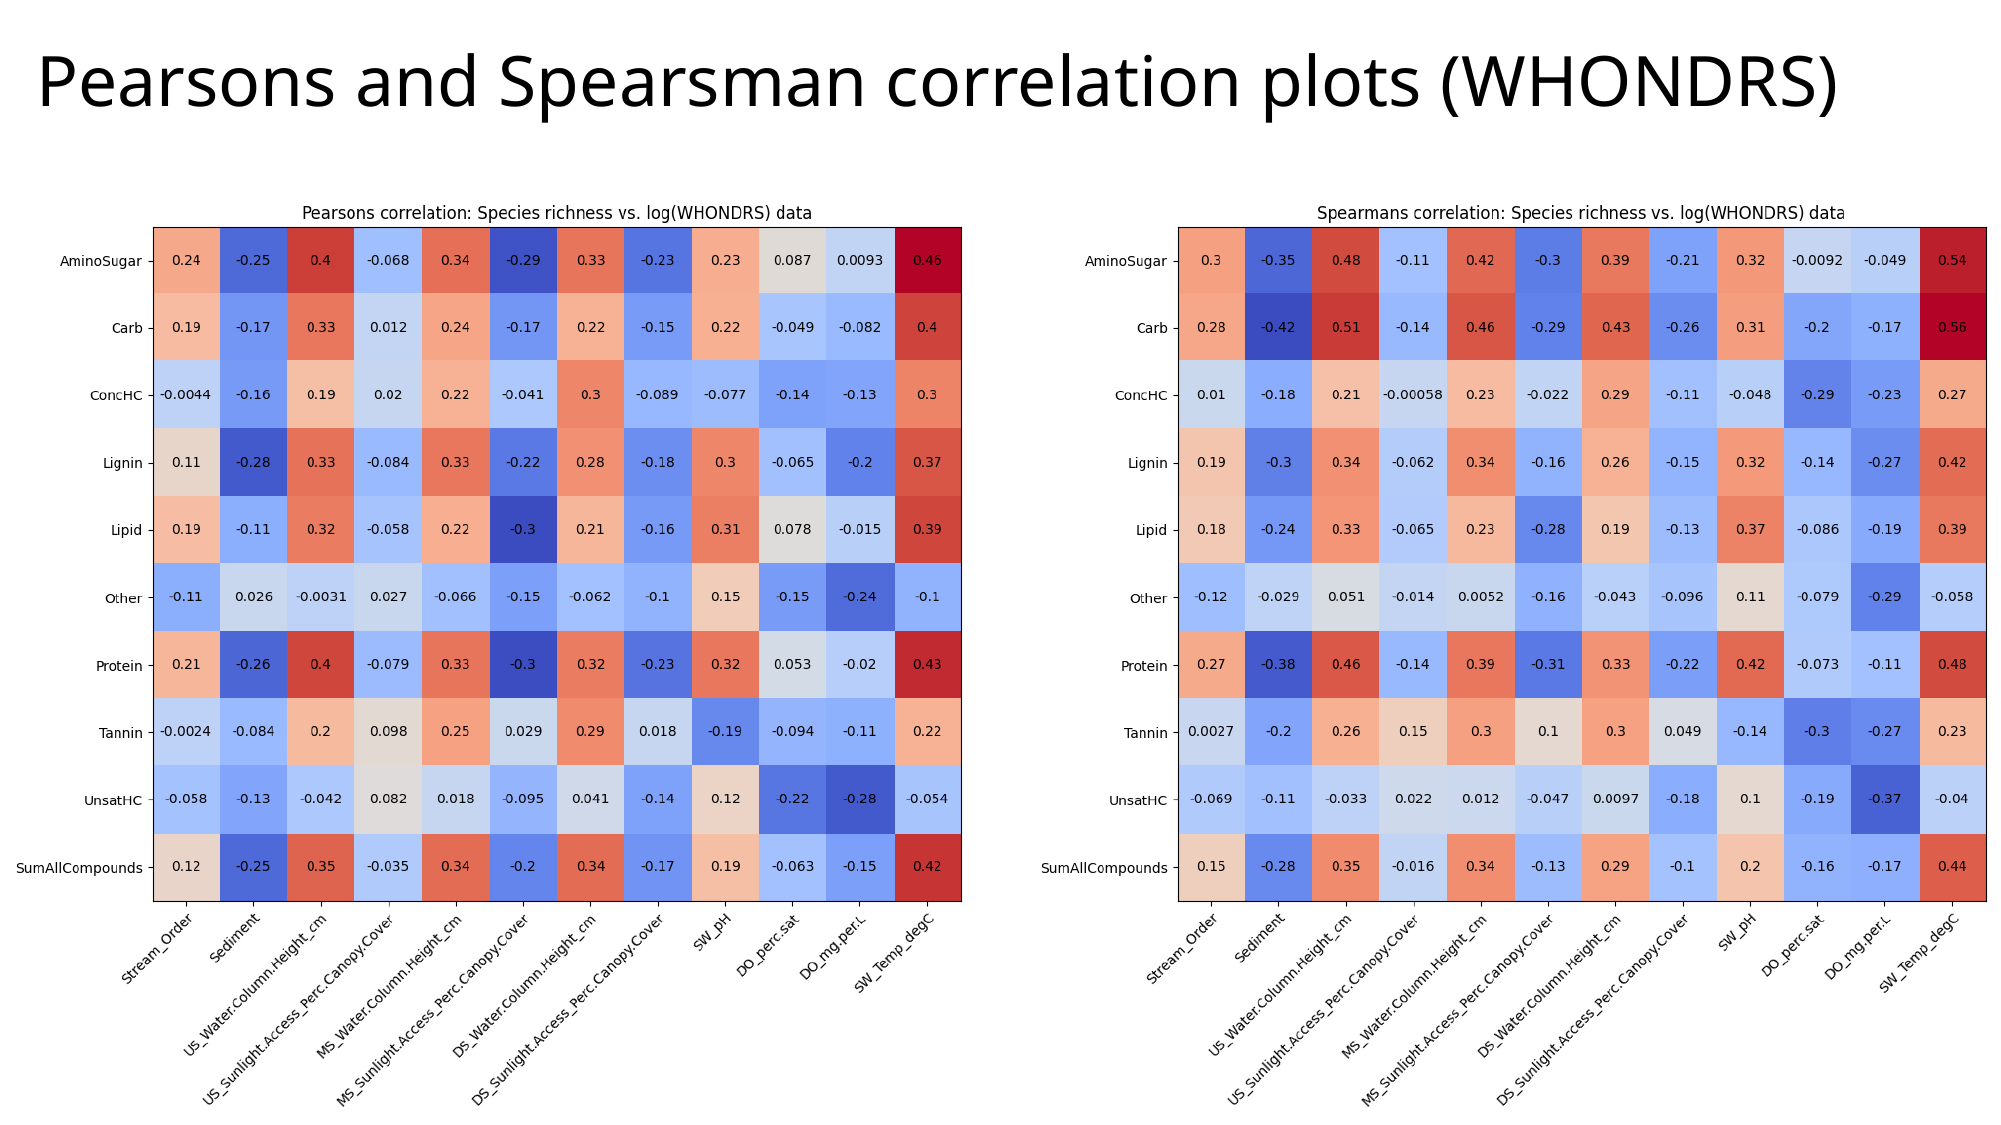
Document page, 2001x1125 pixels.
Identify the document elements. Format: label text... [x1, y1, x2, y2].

title Pearsons and Spearsman correlation plots (WHONDRS) [21, 18, 1979, 150]
picture [1024, 149, 2000, 1125]
picture [0, 149, 975, 1125]
